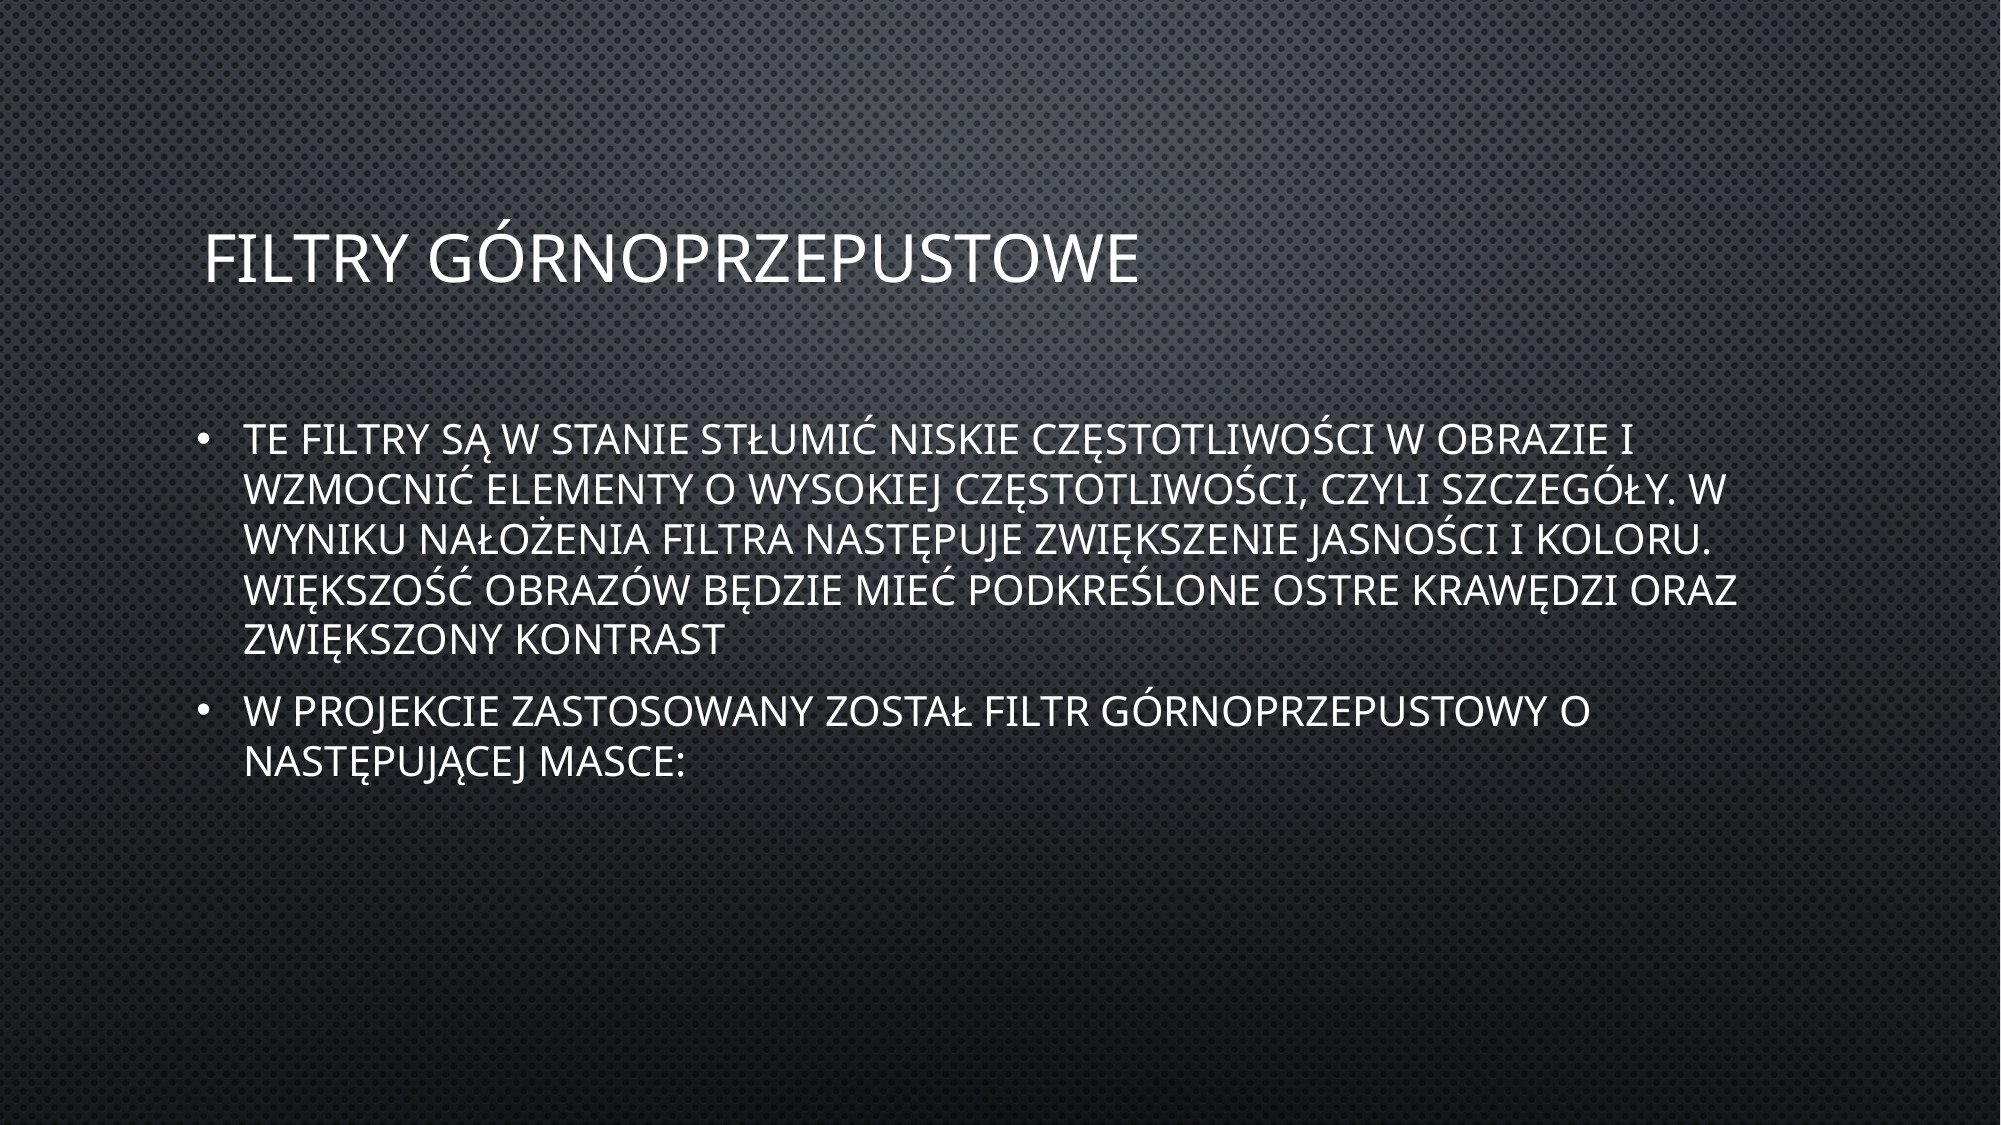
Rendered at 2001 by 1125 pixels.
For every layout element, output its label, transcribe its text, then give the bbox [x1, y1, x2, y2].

title Filtry górnoprzepustowe [187, 99, 1813, 413]
